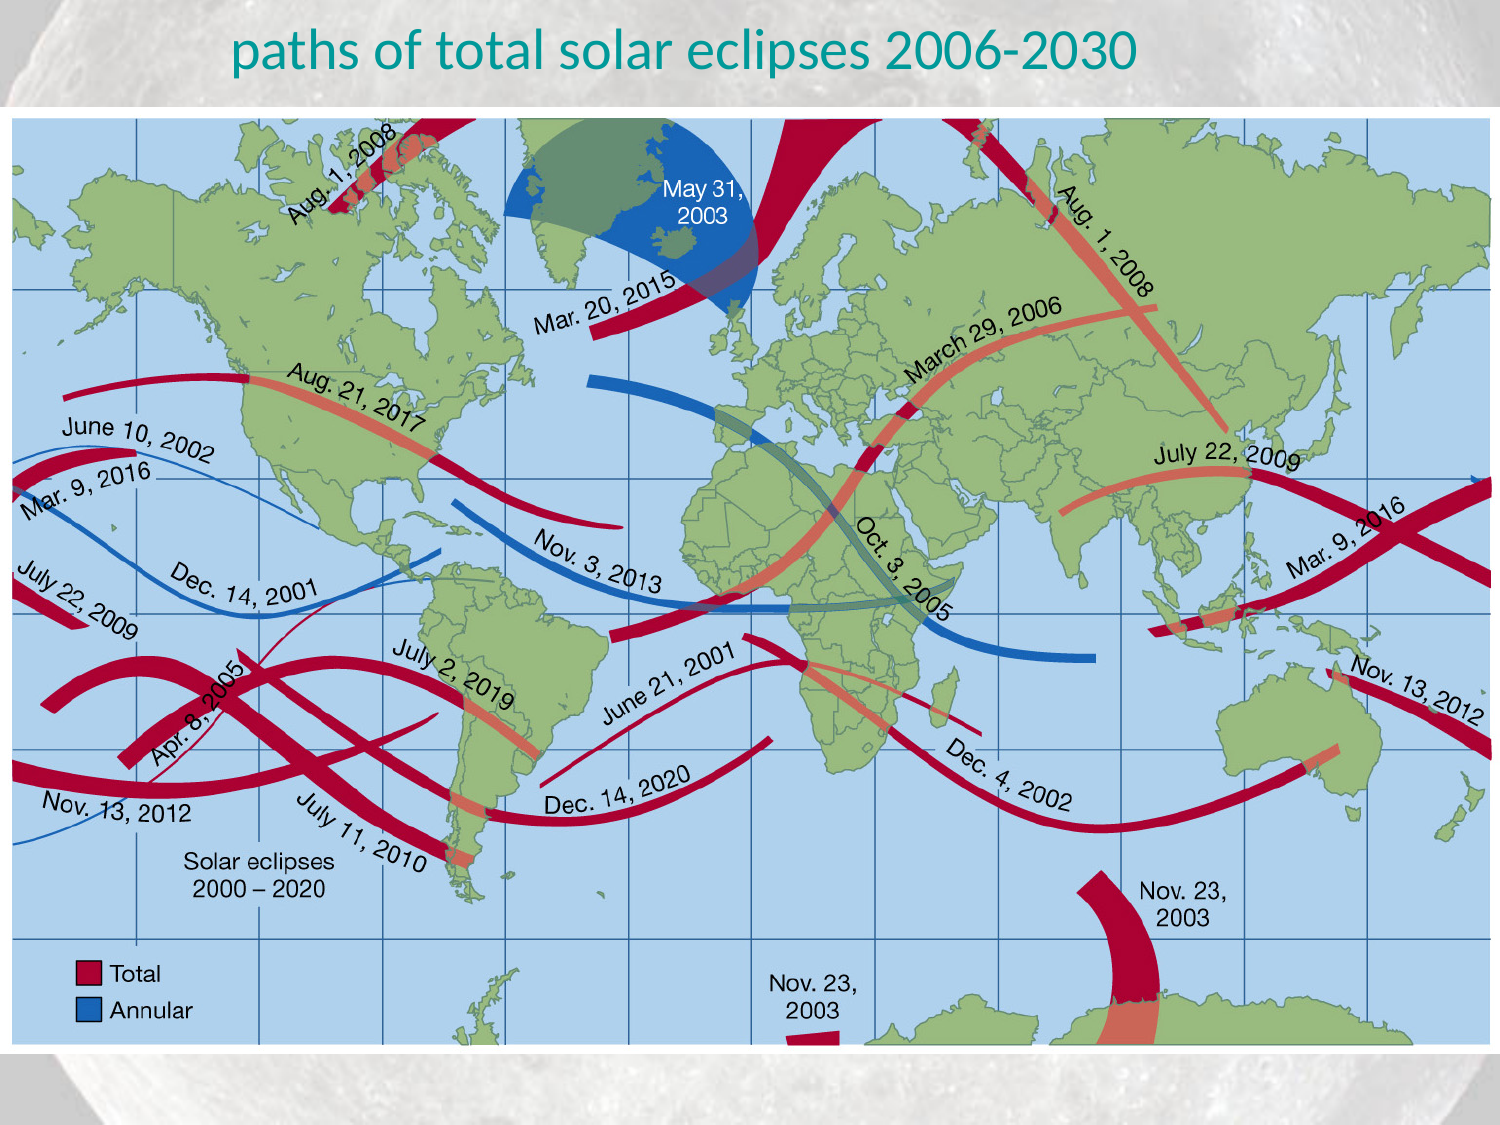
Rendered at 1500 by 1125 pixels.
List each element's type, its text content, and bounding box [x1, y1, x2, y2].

text_box paths of total solar eclipses 2006-2030 [215, 3, 1154, 89]
picture [0, 0, 1500, 1125]
